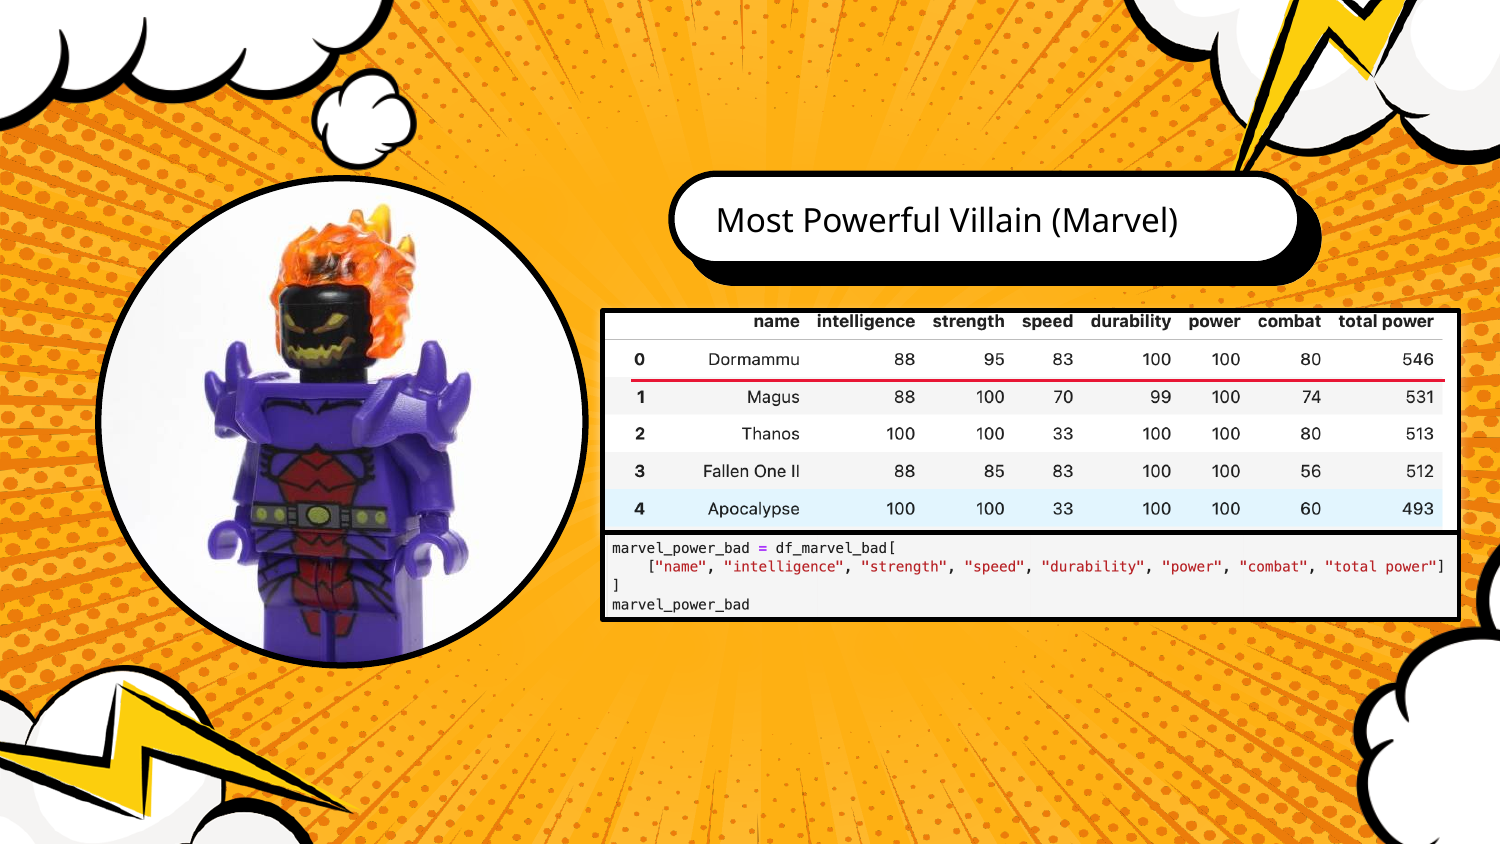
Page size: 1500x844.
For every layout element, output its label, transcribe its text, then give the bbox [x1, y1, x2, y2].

picture [0, 0, 1500, 844]
text_box Most Powerful Villain (Marvel) [671, 173, 1301, 265]
